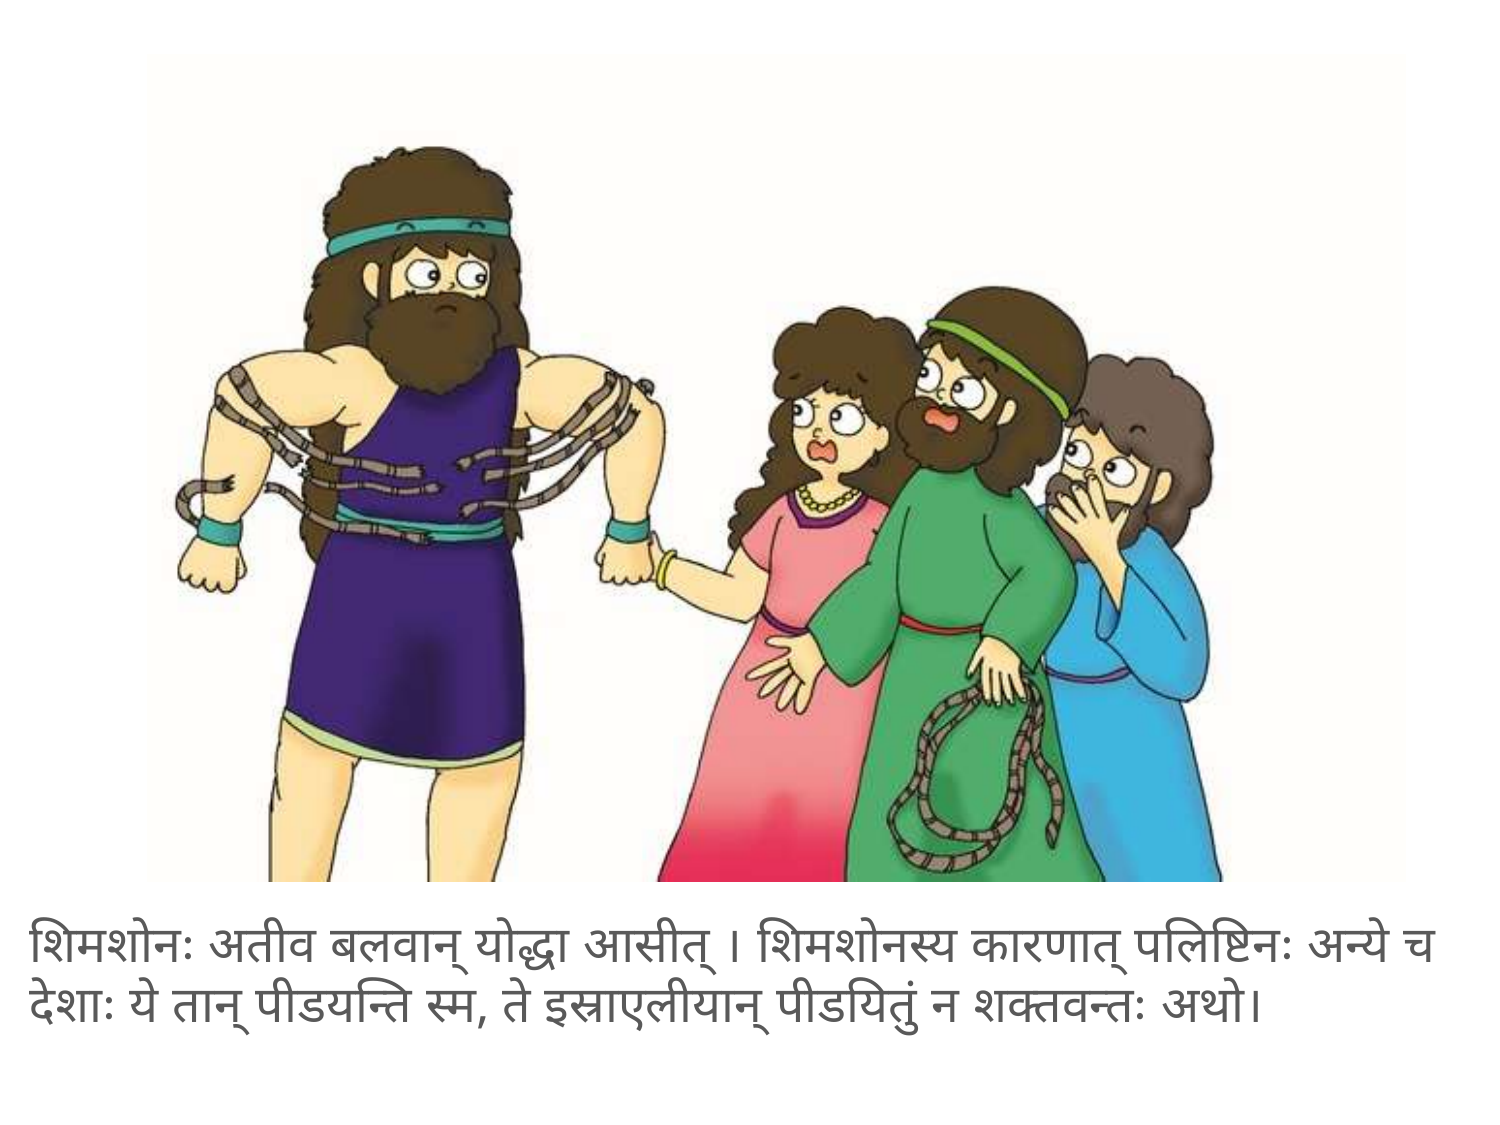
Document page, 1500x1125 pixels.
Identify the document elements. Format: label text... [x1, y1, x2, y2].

picture [147, 54, 1406, 882]
text_box शिमशोनः अतीव बलवान् योद्धा आसीत् । शिमशोनस्य कारणात् पलिष्टिनः अन्ये च देशाः ये तान् पीडयन्ति स्म, ते इस्राएलीयान् पीडयितुं न शक्तवन्तः अथो। [14, 905, 1486, 1040]
